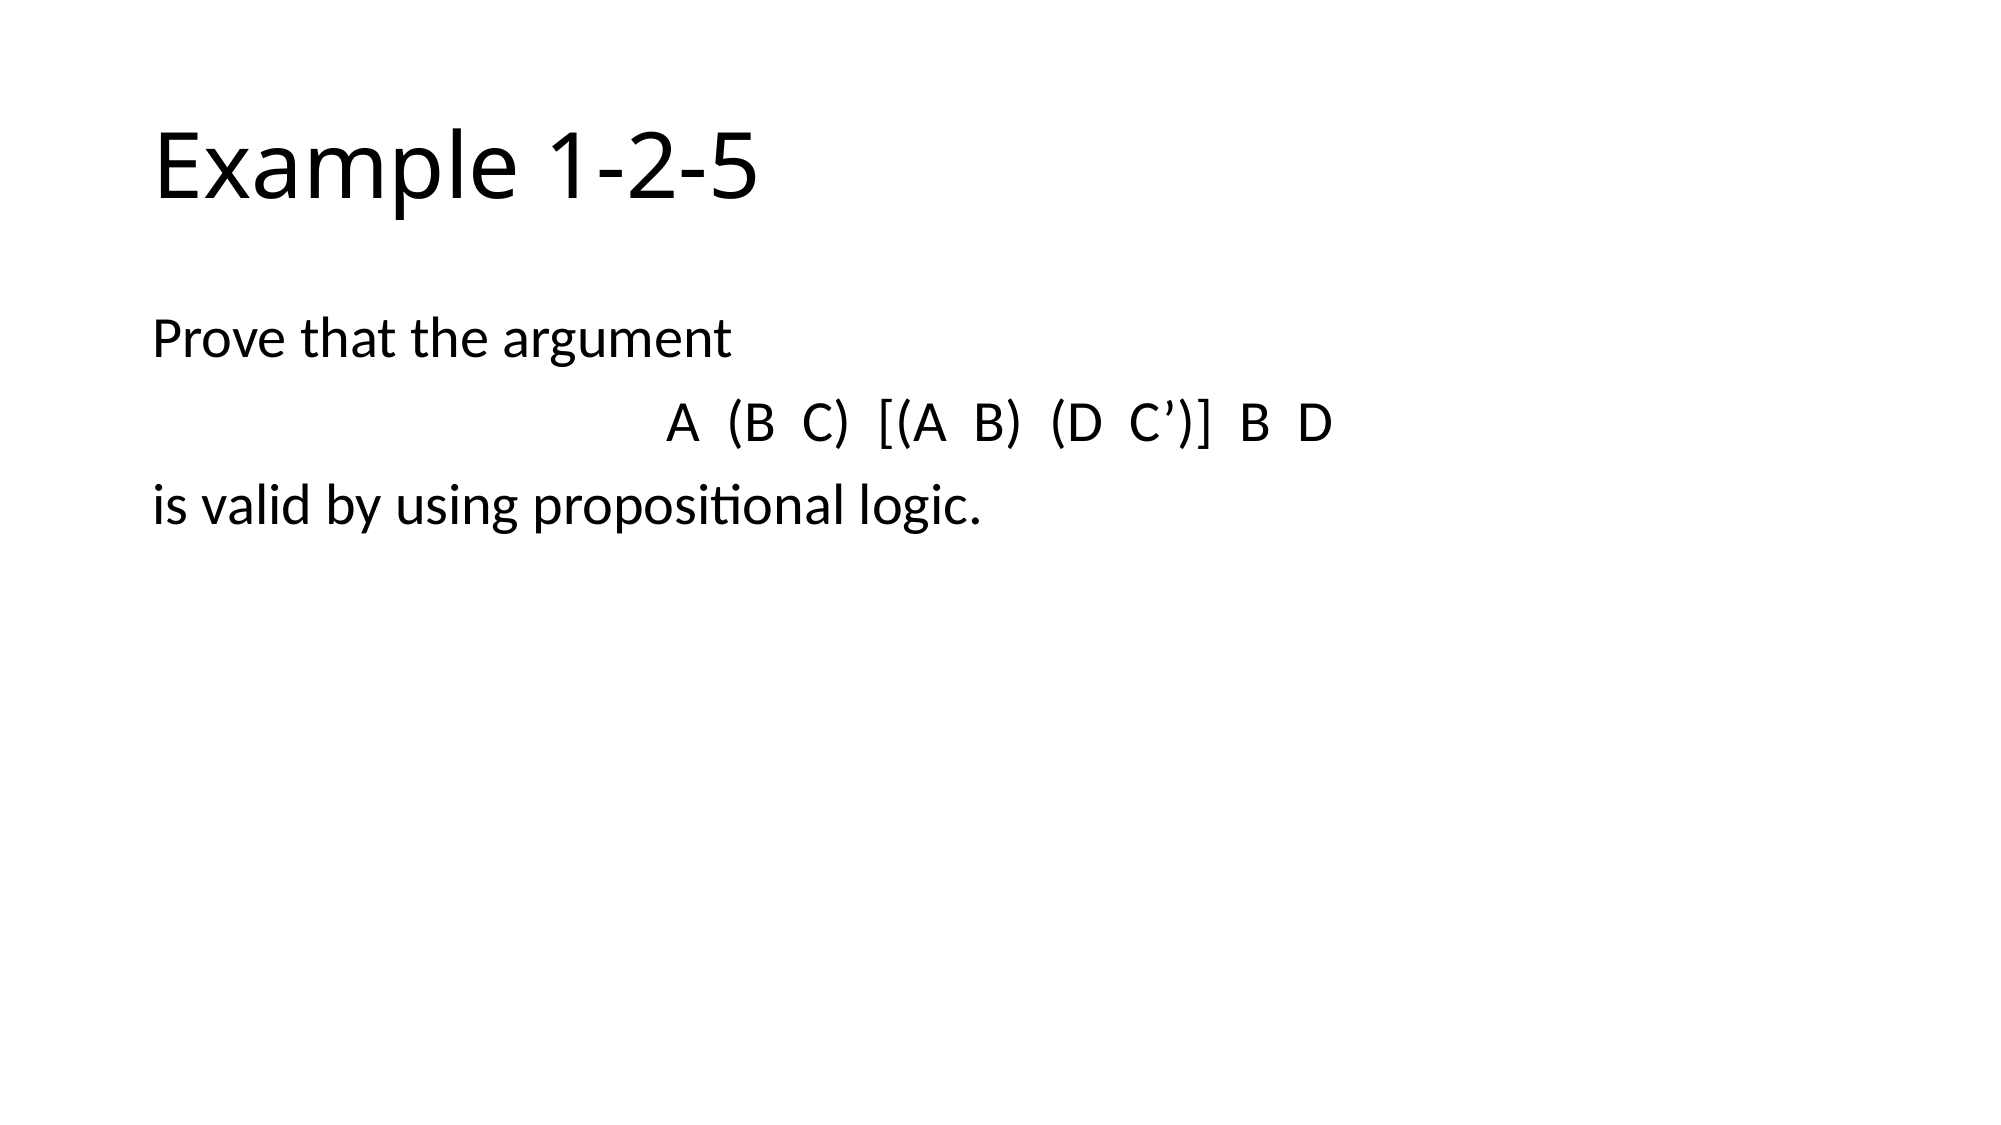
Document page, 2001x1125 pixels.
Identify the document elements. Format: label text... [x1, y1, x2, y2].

title Example 1-2-5 [137, 59, 1863, 278]
